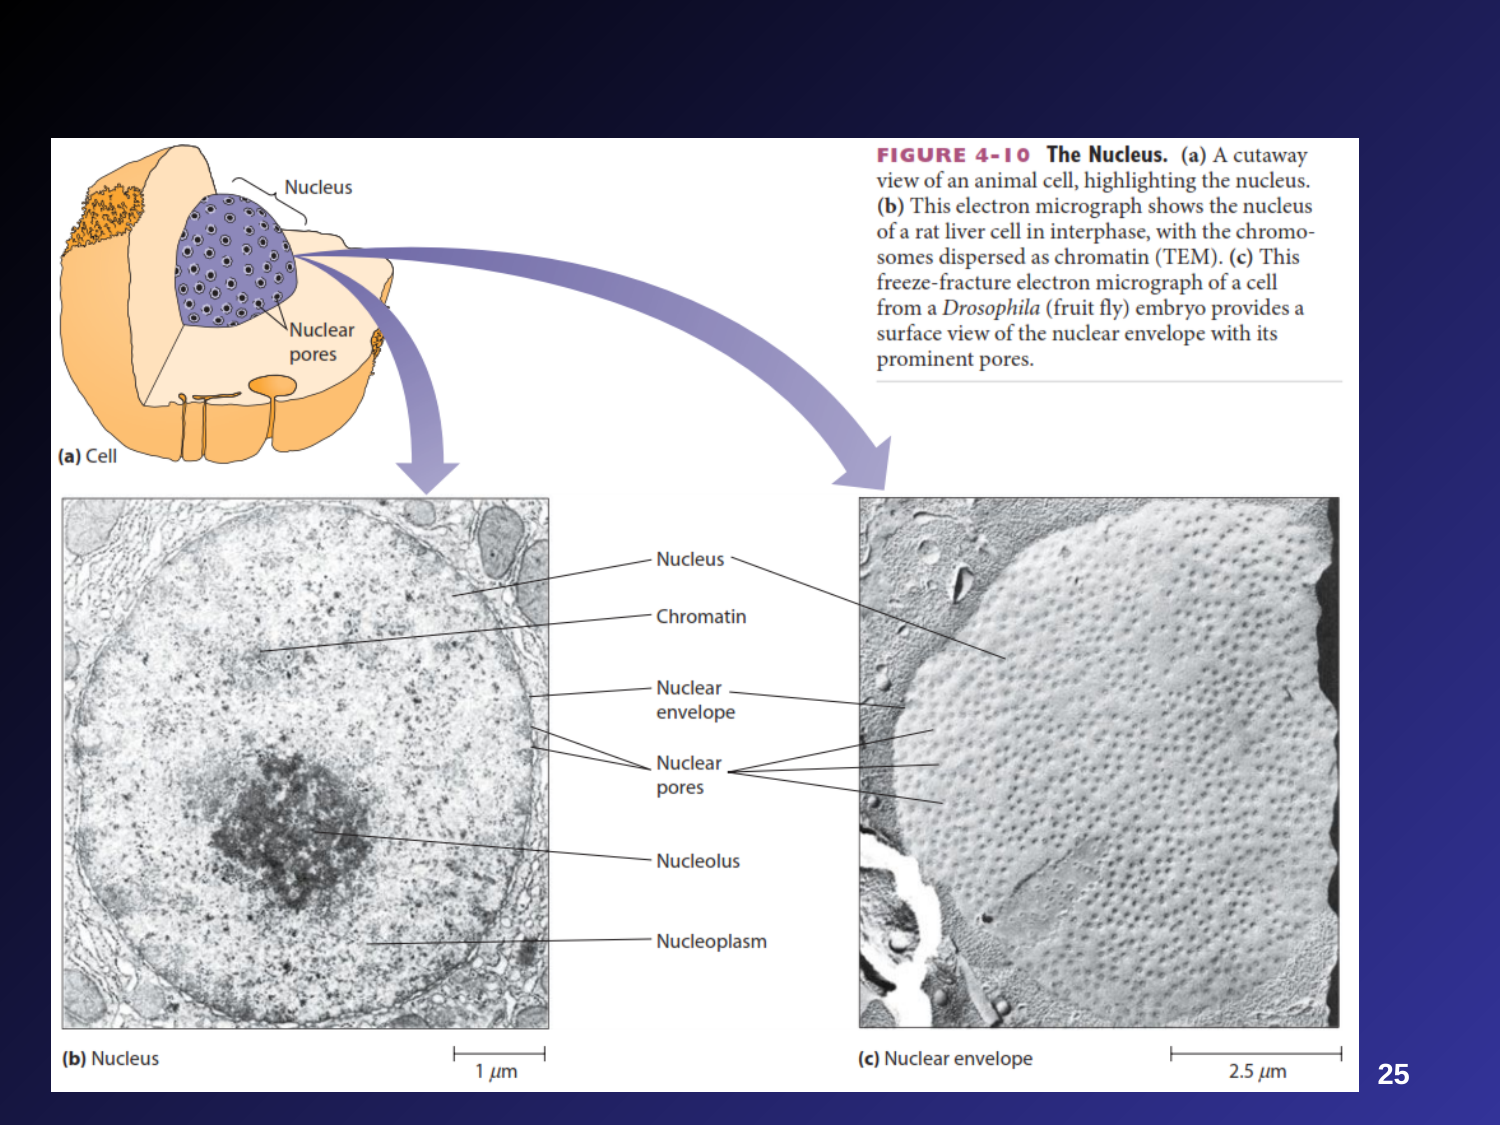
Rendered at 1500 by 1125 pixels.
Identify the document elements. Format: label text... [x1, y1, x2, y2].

slide_number 25 [1074, 1042, 1425, 1103]
picture [51, 137, 1359, 1092]
